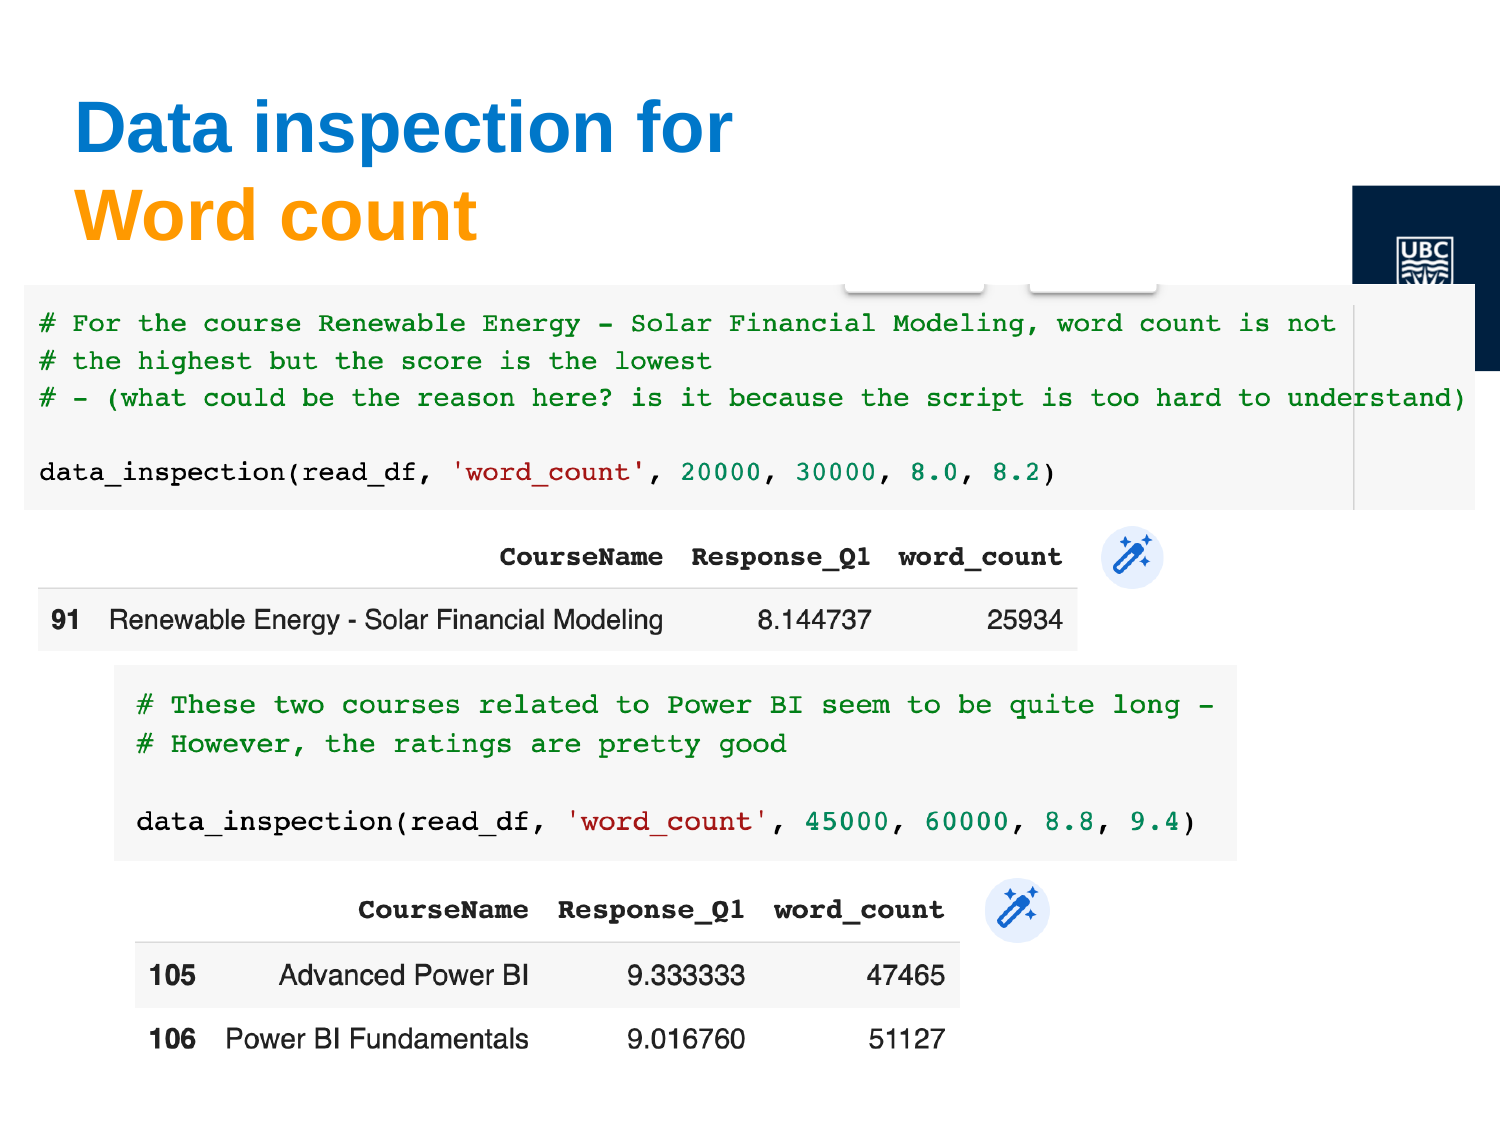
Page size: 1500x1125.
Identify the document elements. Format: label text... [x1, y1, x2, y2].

title Data inspection for Word count [74, 79, 1178, 283]
picture [24, 232, 1476, 1076]
